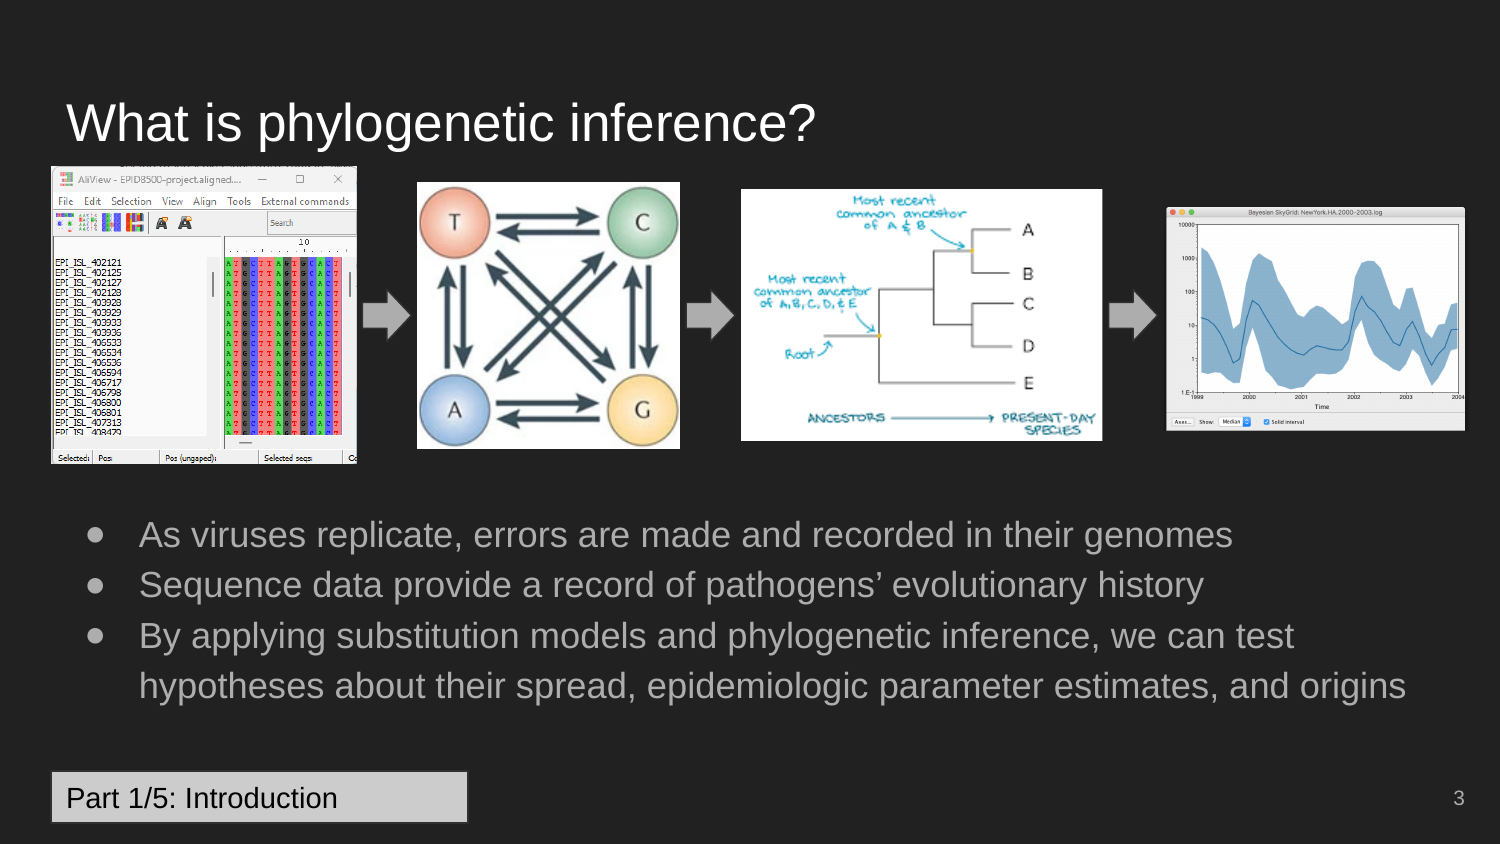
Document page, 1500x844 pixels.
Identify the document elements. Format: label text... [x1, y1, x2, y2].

slide_number 3 [1389, 764, 1480, 830]
text_box [1108, 289, 1158, 342]
picture [740, 189, 1103, 442]
text_box [362, 289, 412, 342]
title What is phylogenetic inference? [51, 72, 1449, 167]
text_box [686, 289, 735, 342]
list As viruses replicate, errors are made and recorded in their genomes Sequence data provide a record of pathogens’ evolutionary history By applying substitution models and phylogenetic inference, we can test hypotheses about their spread, epidemiologic parameter estimates, and origins [51, 490, 1449, 766]
picture [1163, 200, 1470, 431]
picture [50, 166, 357, 464]
text_box Part 1/5: Introduction [51, 771, 468, 824]
picture [417, 181, 681, 449]
